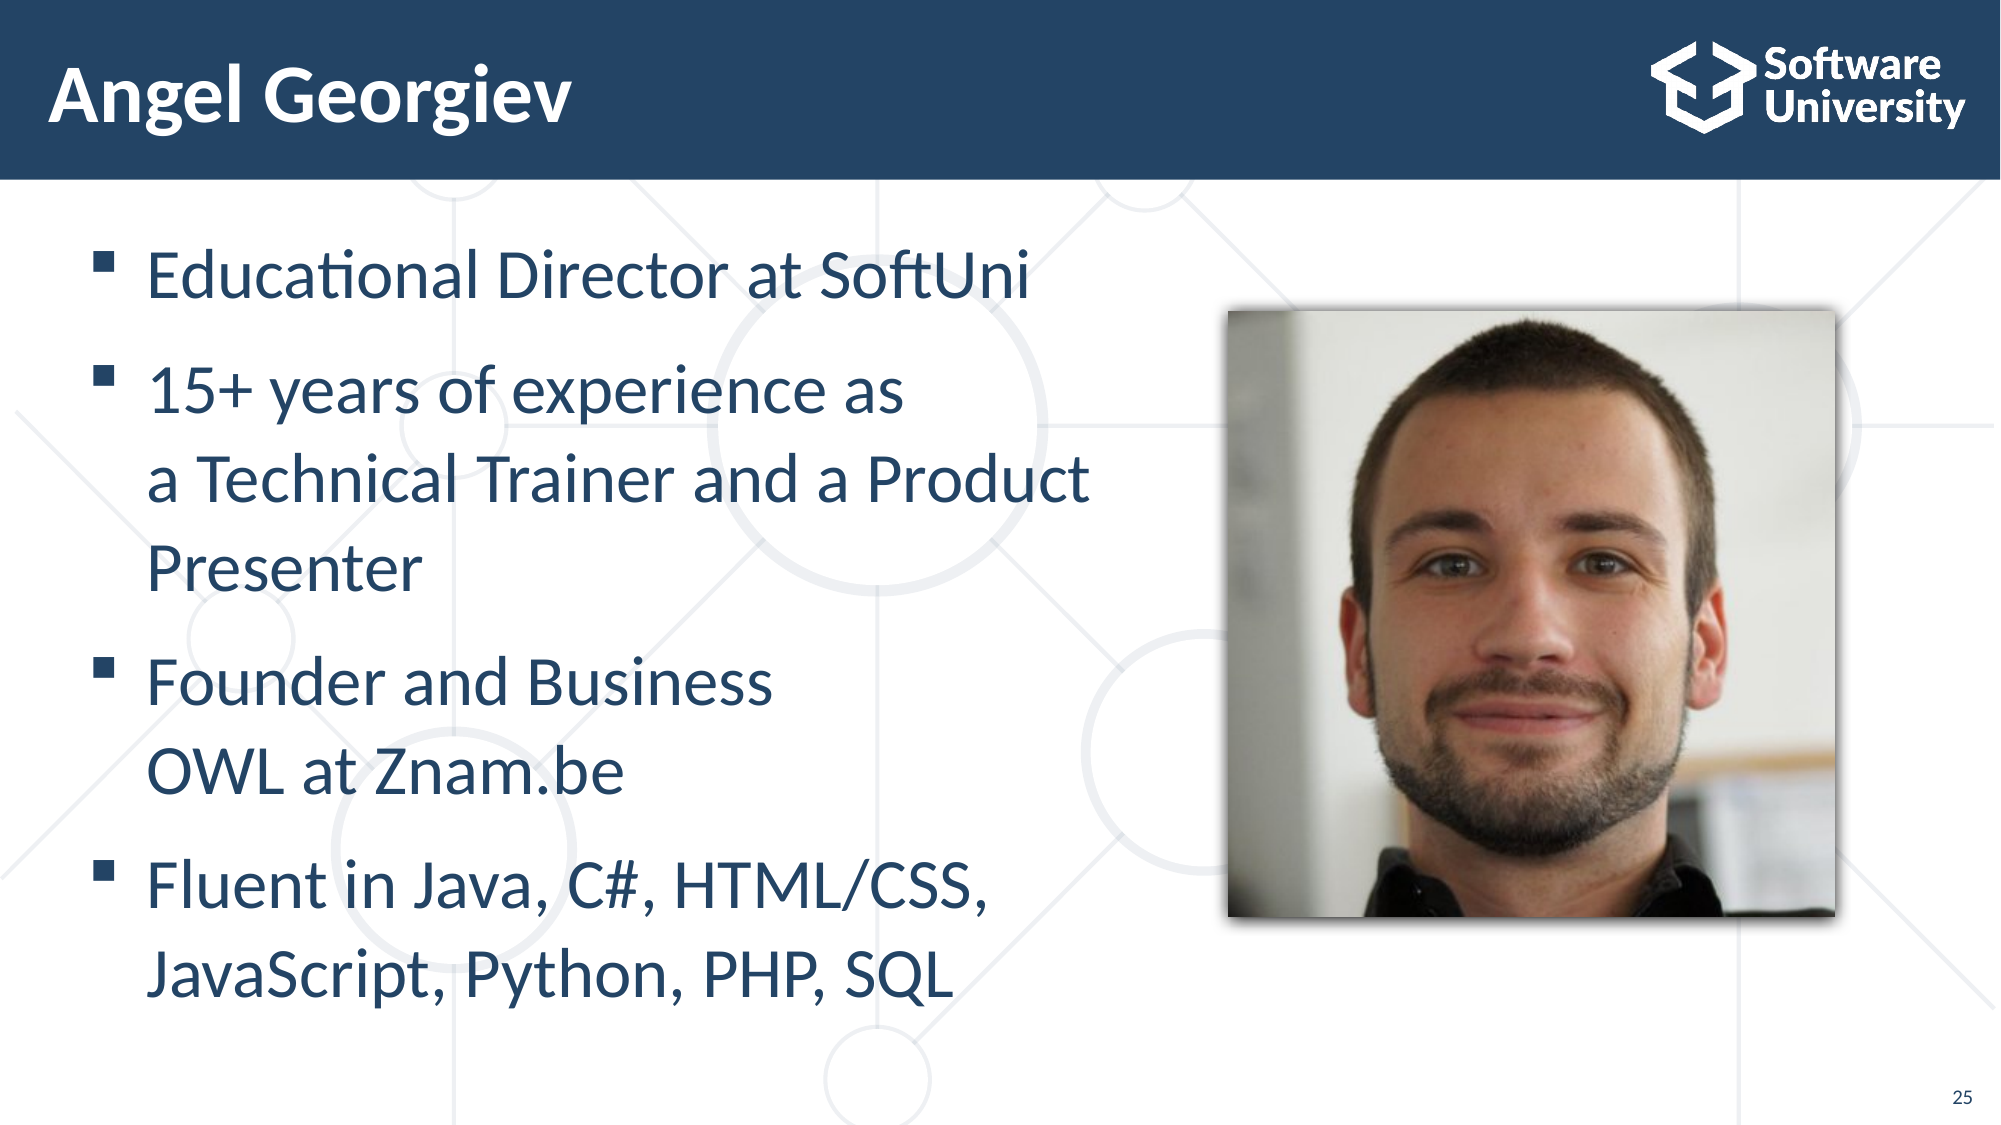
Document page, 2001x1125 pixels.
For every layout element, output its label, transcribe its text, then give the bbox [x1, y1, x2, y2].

title Angel Georgiev [31, 16, 1625, 162]
slide_number 25 [1927, 1067, 1989, 1117]
list Educational Director at SoftUni 15+ years of experience as a Technical Trainer and a Product Presenter Founder and Business OWL at Znam.bе Fluent in Java, C#, HTML/CSS, JavaScript, Python, PHP, SQL [69, 218, 1364, 1125]
picture [1228, 311, 1835, 917]
picture [1651, 41, 1966, 134]
